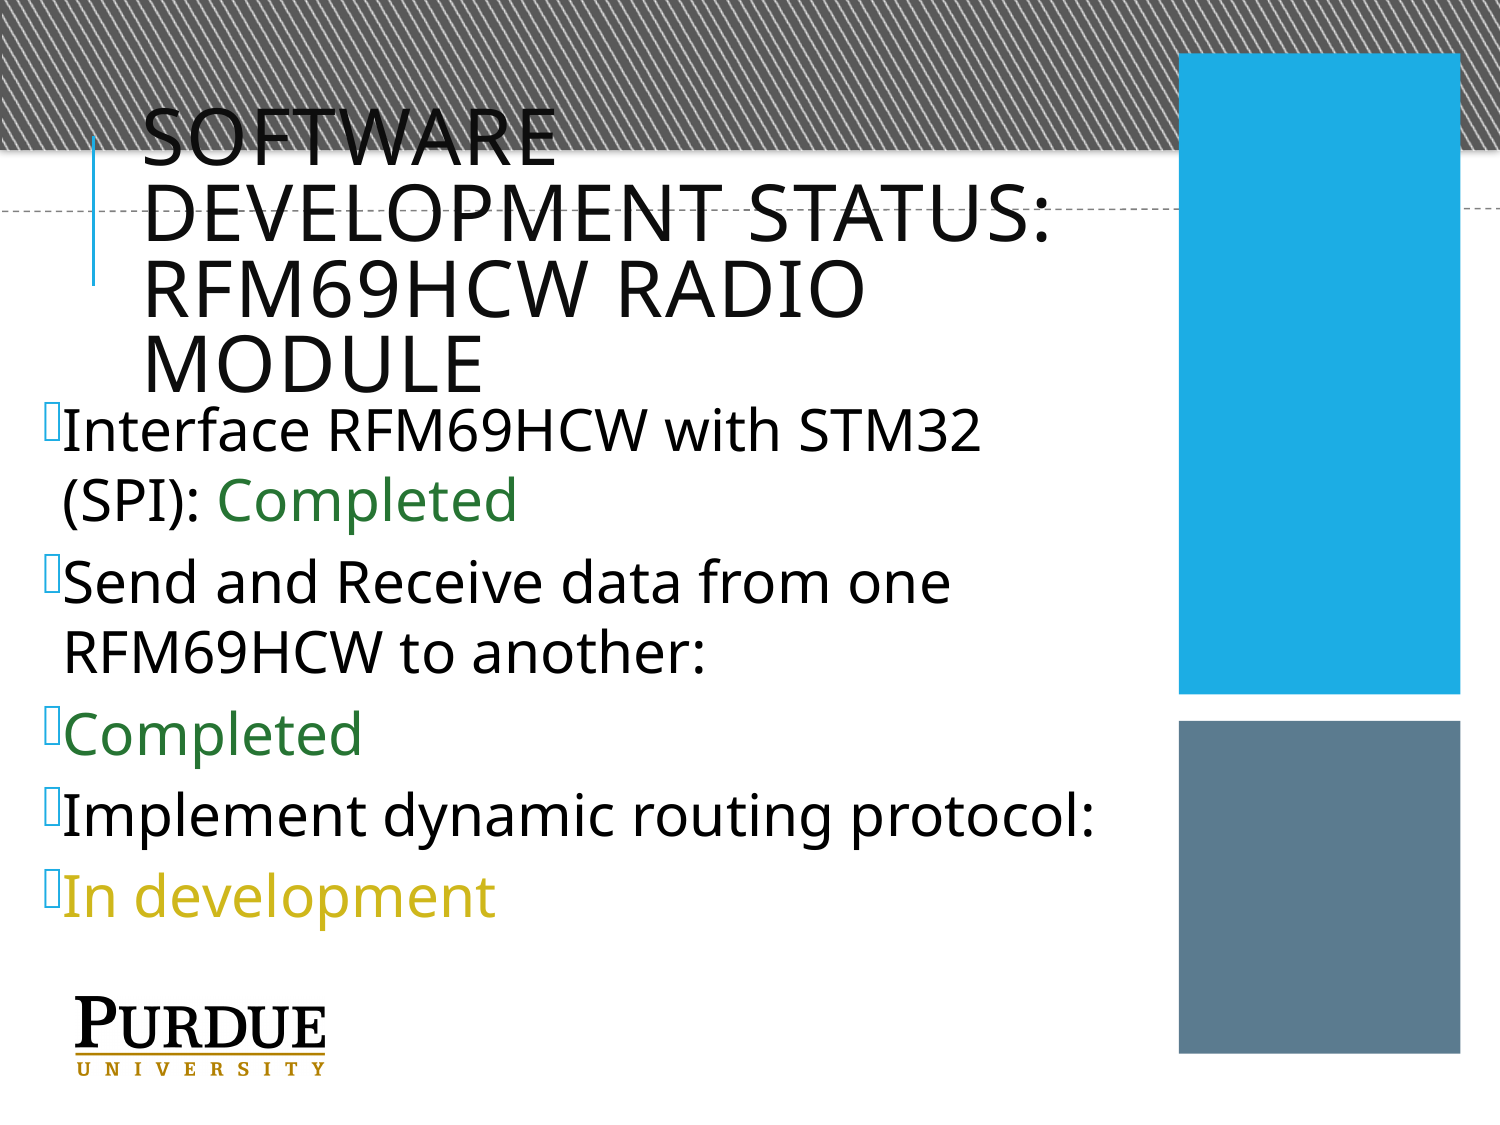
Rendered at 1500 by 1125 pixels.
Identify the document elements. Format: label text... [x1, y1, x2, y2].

title Software development status: RFM69HCW Radio Module [126, 96, 1113, 385]
list Interface RFM69HCW with STM32 (SPI): Completed Send and Receive data from one RFM69HCW to another: Completed Implement dynamic routing protocol: In development [16, 385, 1146, 990]
text_box [1178, 52, 1462, 696]
picture [75, 996, 325, 1076]
text_box [1178, 720, 1462, 1055]
